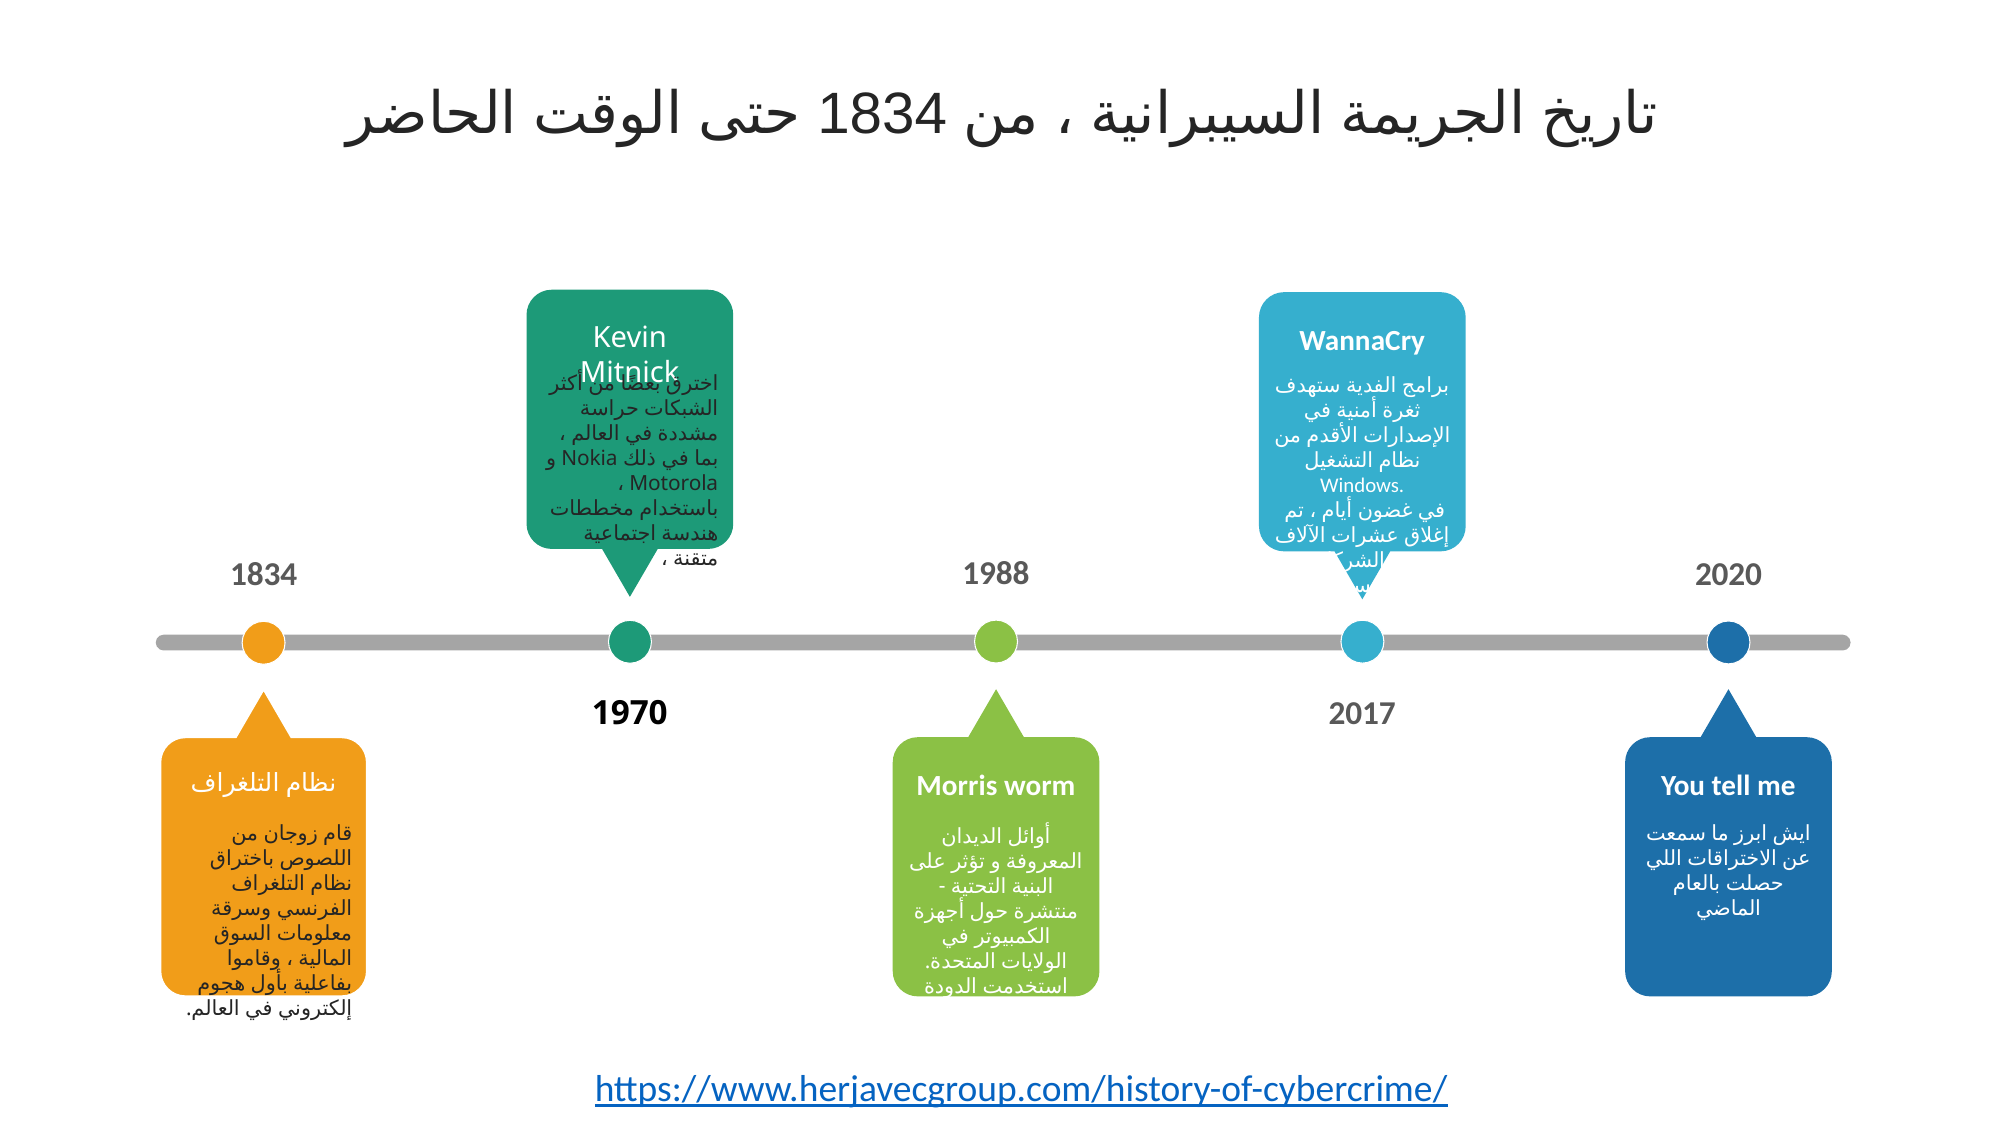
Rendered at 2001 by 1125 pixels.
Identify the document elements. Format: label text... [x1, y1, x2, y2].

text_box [1625, 758, 1832, 903]
text_box [1750, 633, 1852, 652]
text_box [973, 619, 1019, 665]
text_box 1988 [892, 543, 1100, 599]
text_box [1383, 633, 1707, 652]
text_box [1258, 291, 1467, 533]
text_box [1383, 557, 1389, 566]
text_box [525, 288, 734, 529]
text_box [651, 633, 975, 652]
text_box [285, 633, 609, 652]
text_box [1336, 557, 1376, 570]
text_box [526, 311, 734, 580]
text_box [1345, 557, 1383, 602]
text_box [1706, 619, 1752, 665]
text_box [154, 633, 243, 652]
text_box 2017 [1258, 683, 1466, 739]
text_box [159, 687, 369, 998]
text_box 2020 [1625, 544, 1832, 600]
text_box [1017, 633, 1342, 652]
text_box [892, 758, 1100, 1008]
text_box [241, 620, 287, 666]
text_box [607, 619, 653, 665]
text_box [1258, 313, 1466, 557]
text_box [1624, 687, 1833, 998]
text_box 1970 [526, 683, 734, 739]
text_box [892, 687, 1101, 976]
list تاريخ الجريمة السيبرانية ، من 1834 حتى الوقت الحاضر [53, 55, 1952, 175]
text_box 1834 [160, 544, 367, 600]
text_box [618, 580, 641, 599]
text_box https://www.herjavecgroup.com/history-of-cybercrime/ [579, 1056, 1580, 1117]
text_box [160, 758, 367, 979]
text_box [1339, 619, 1385, 665]
